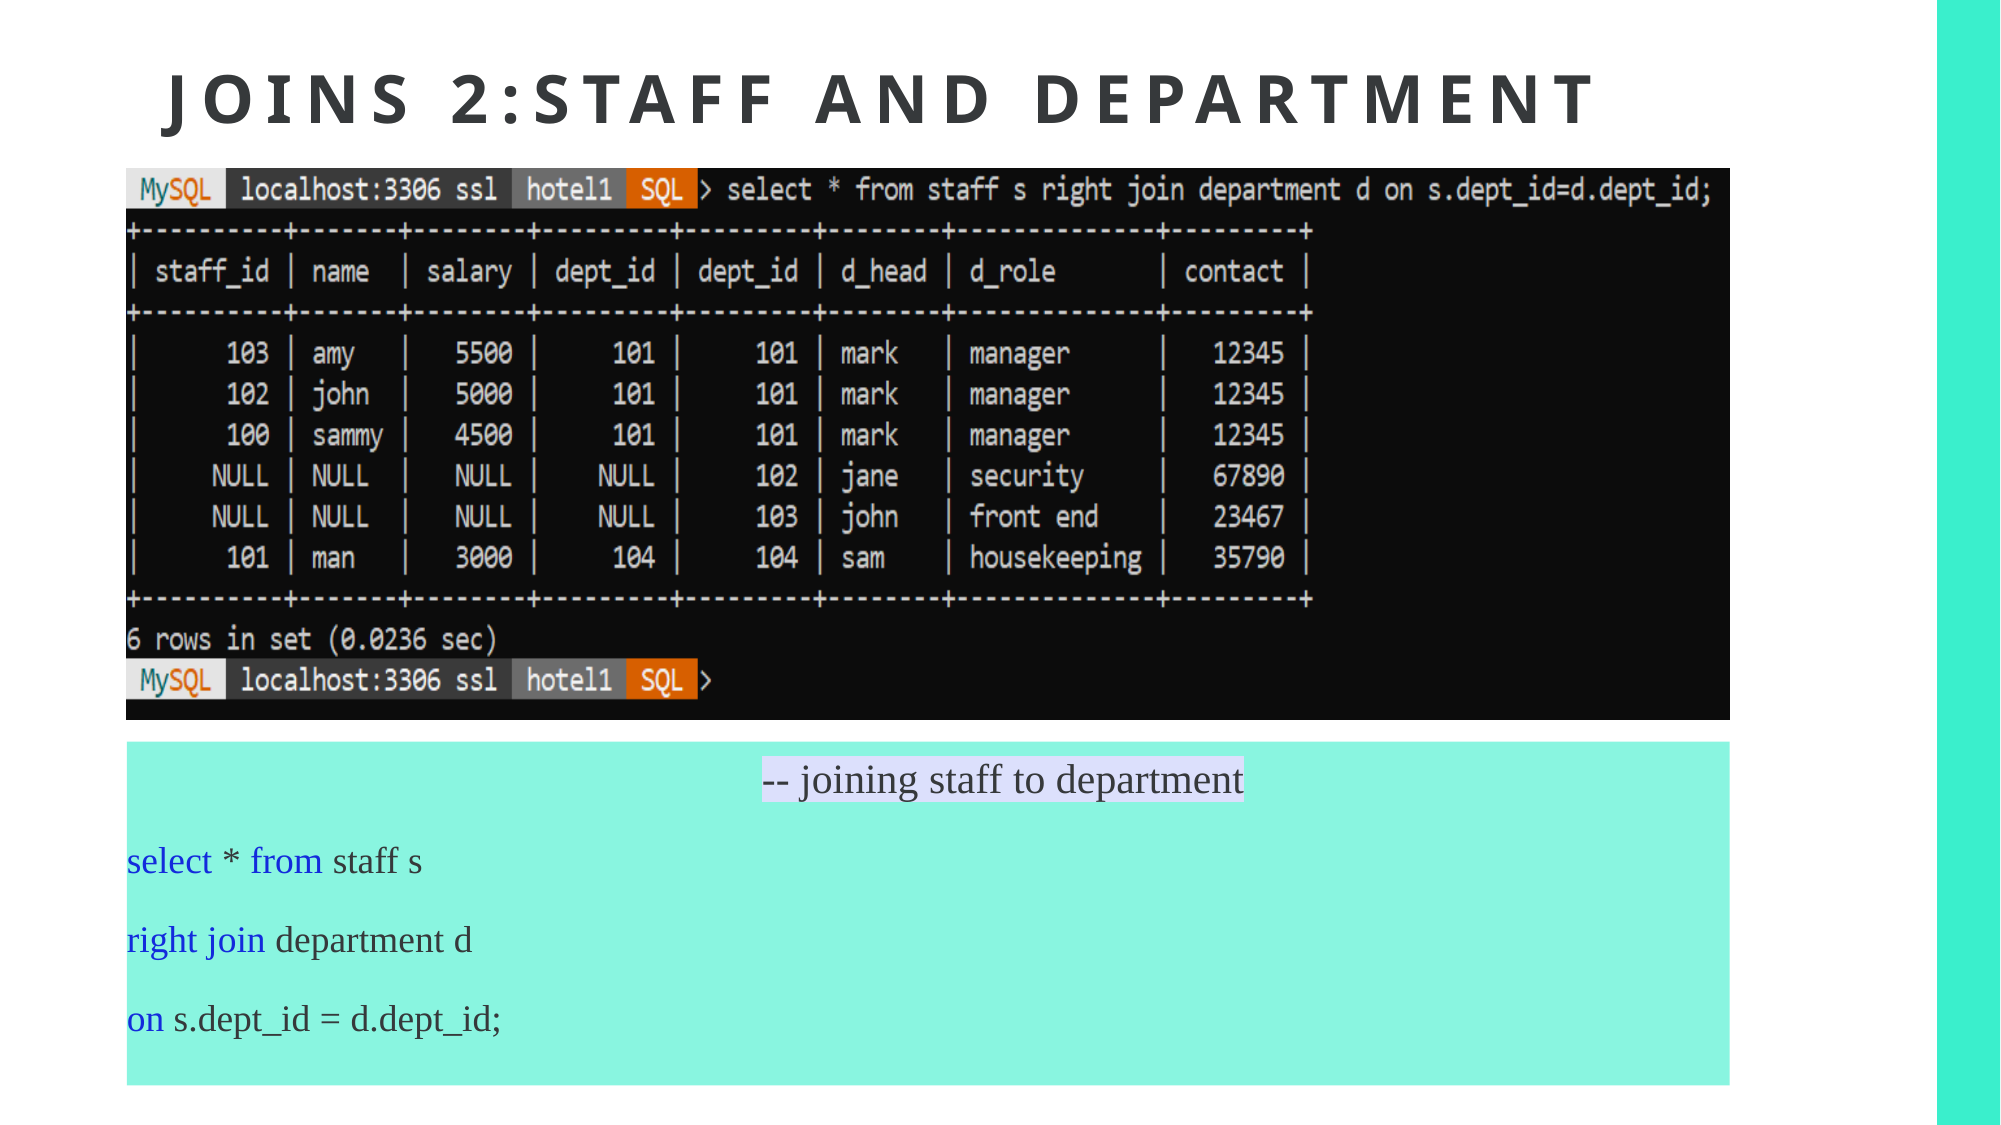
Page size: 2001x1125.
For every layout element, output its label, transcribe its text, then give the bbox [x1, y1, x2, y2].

title Joins 2:staff and department [166, 0, 1814, 138]
list -- joining staff to department select * from staff s right join department d on s.dept_id = d.dept_id; [126, 741, 1730, 1086]
picture [126, 168, 1730, 720]
